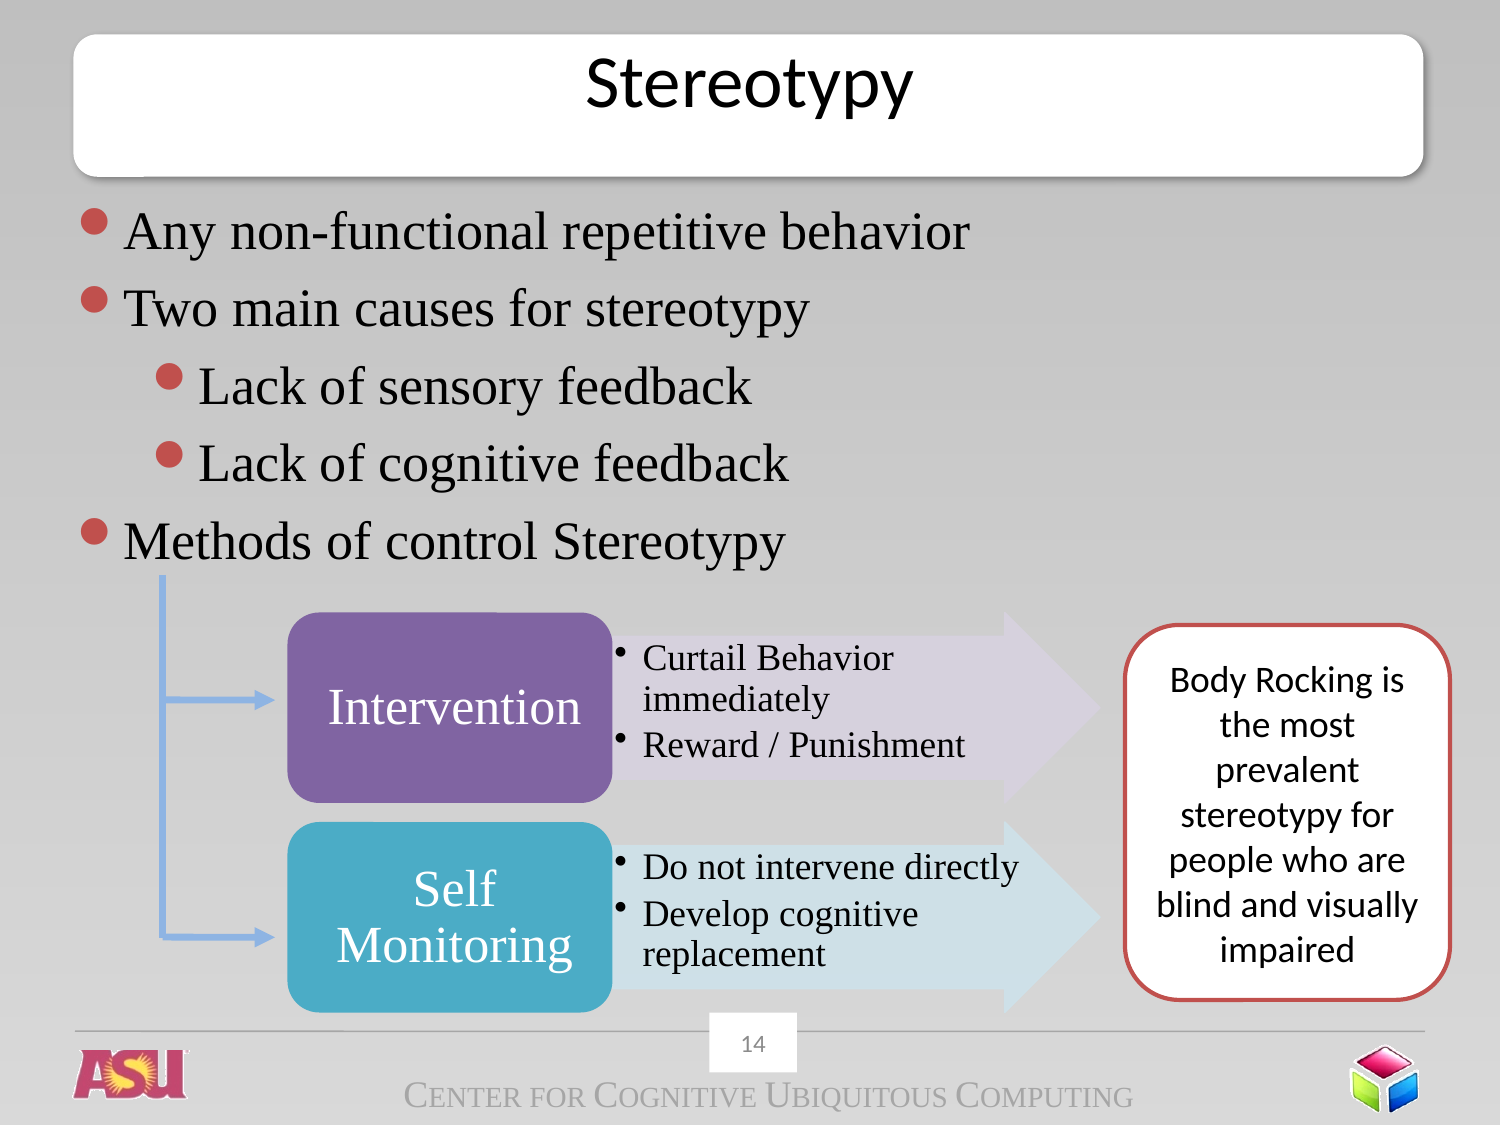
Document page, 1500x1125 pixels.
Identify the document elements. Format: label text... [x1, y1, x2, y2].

title Stereotypy [75, 24, 1425, 175]
text_box Any non-functional repetitive behavior Two main causes for stereotypy Lack of sensory feedback Lack of cognitive feedback Methods of control Stereotypy [62, 187, 1425, 600]
title Contributions from this Dissertation [59, 1050, 200, 1100]
slide_number 14 [709, 1021, 797, 1073]
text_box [287, 612, 1101, 1013]
text_box Body Rocking is the most prevalent stereotypy for people who are blind and visually impaired [1122, 622, 1453, 1003]
